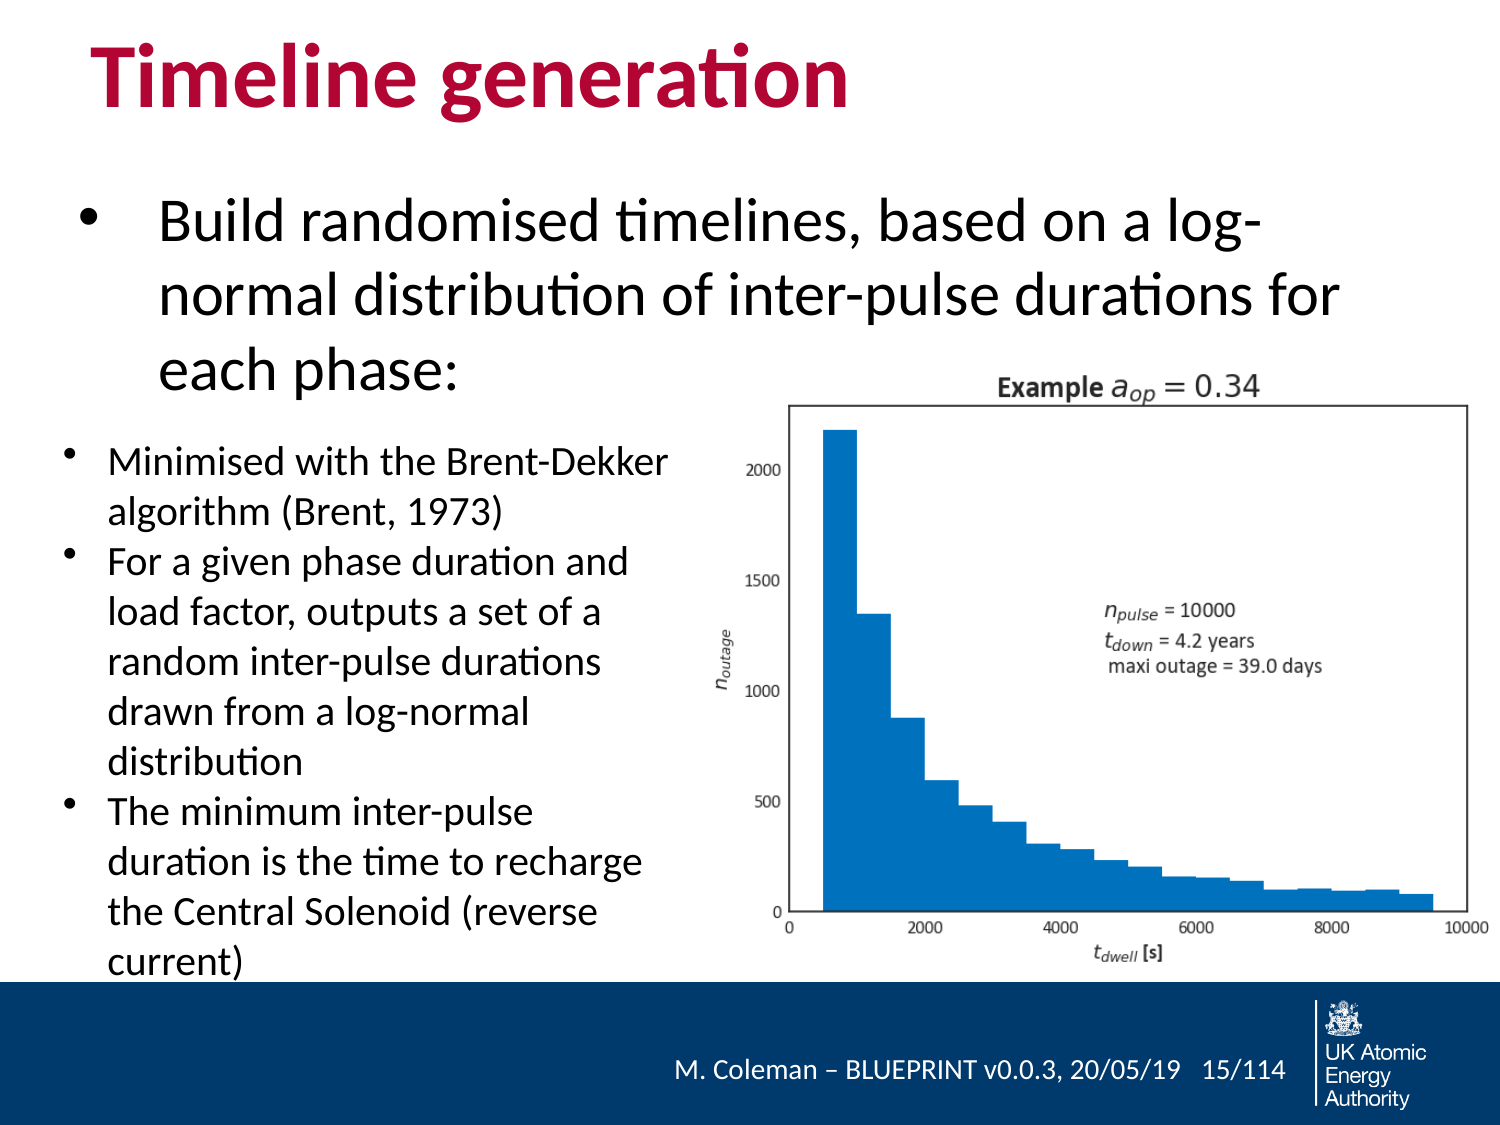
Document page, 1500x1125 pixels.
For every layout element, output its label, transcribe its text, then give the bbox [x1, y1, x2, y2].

text_box Minimised with the Brent-Dekker algorithm (Brent, 1973) For a given phase duration and load factor, outputs a set of a random inter-pulse durations drawn from a log-normal distribution The minimum inter-pulse duration is the time to recharge the Central Solenoid (reverse current) [62, 433, 684, 1005]
title Timeline generation [75, 7, 1425, 135]
picture [1315, 1000, 1426, 1110]
picture [705, 361, 1500, 975]
